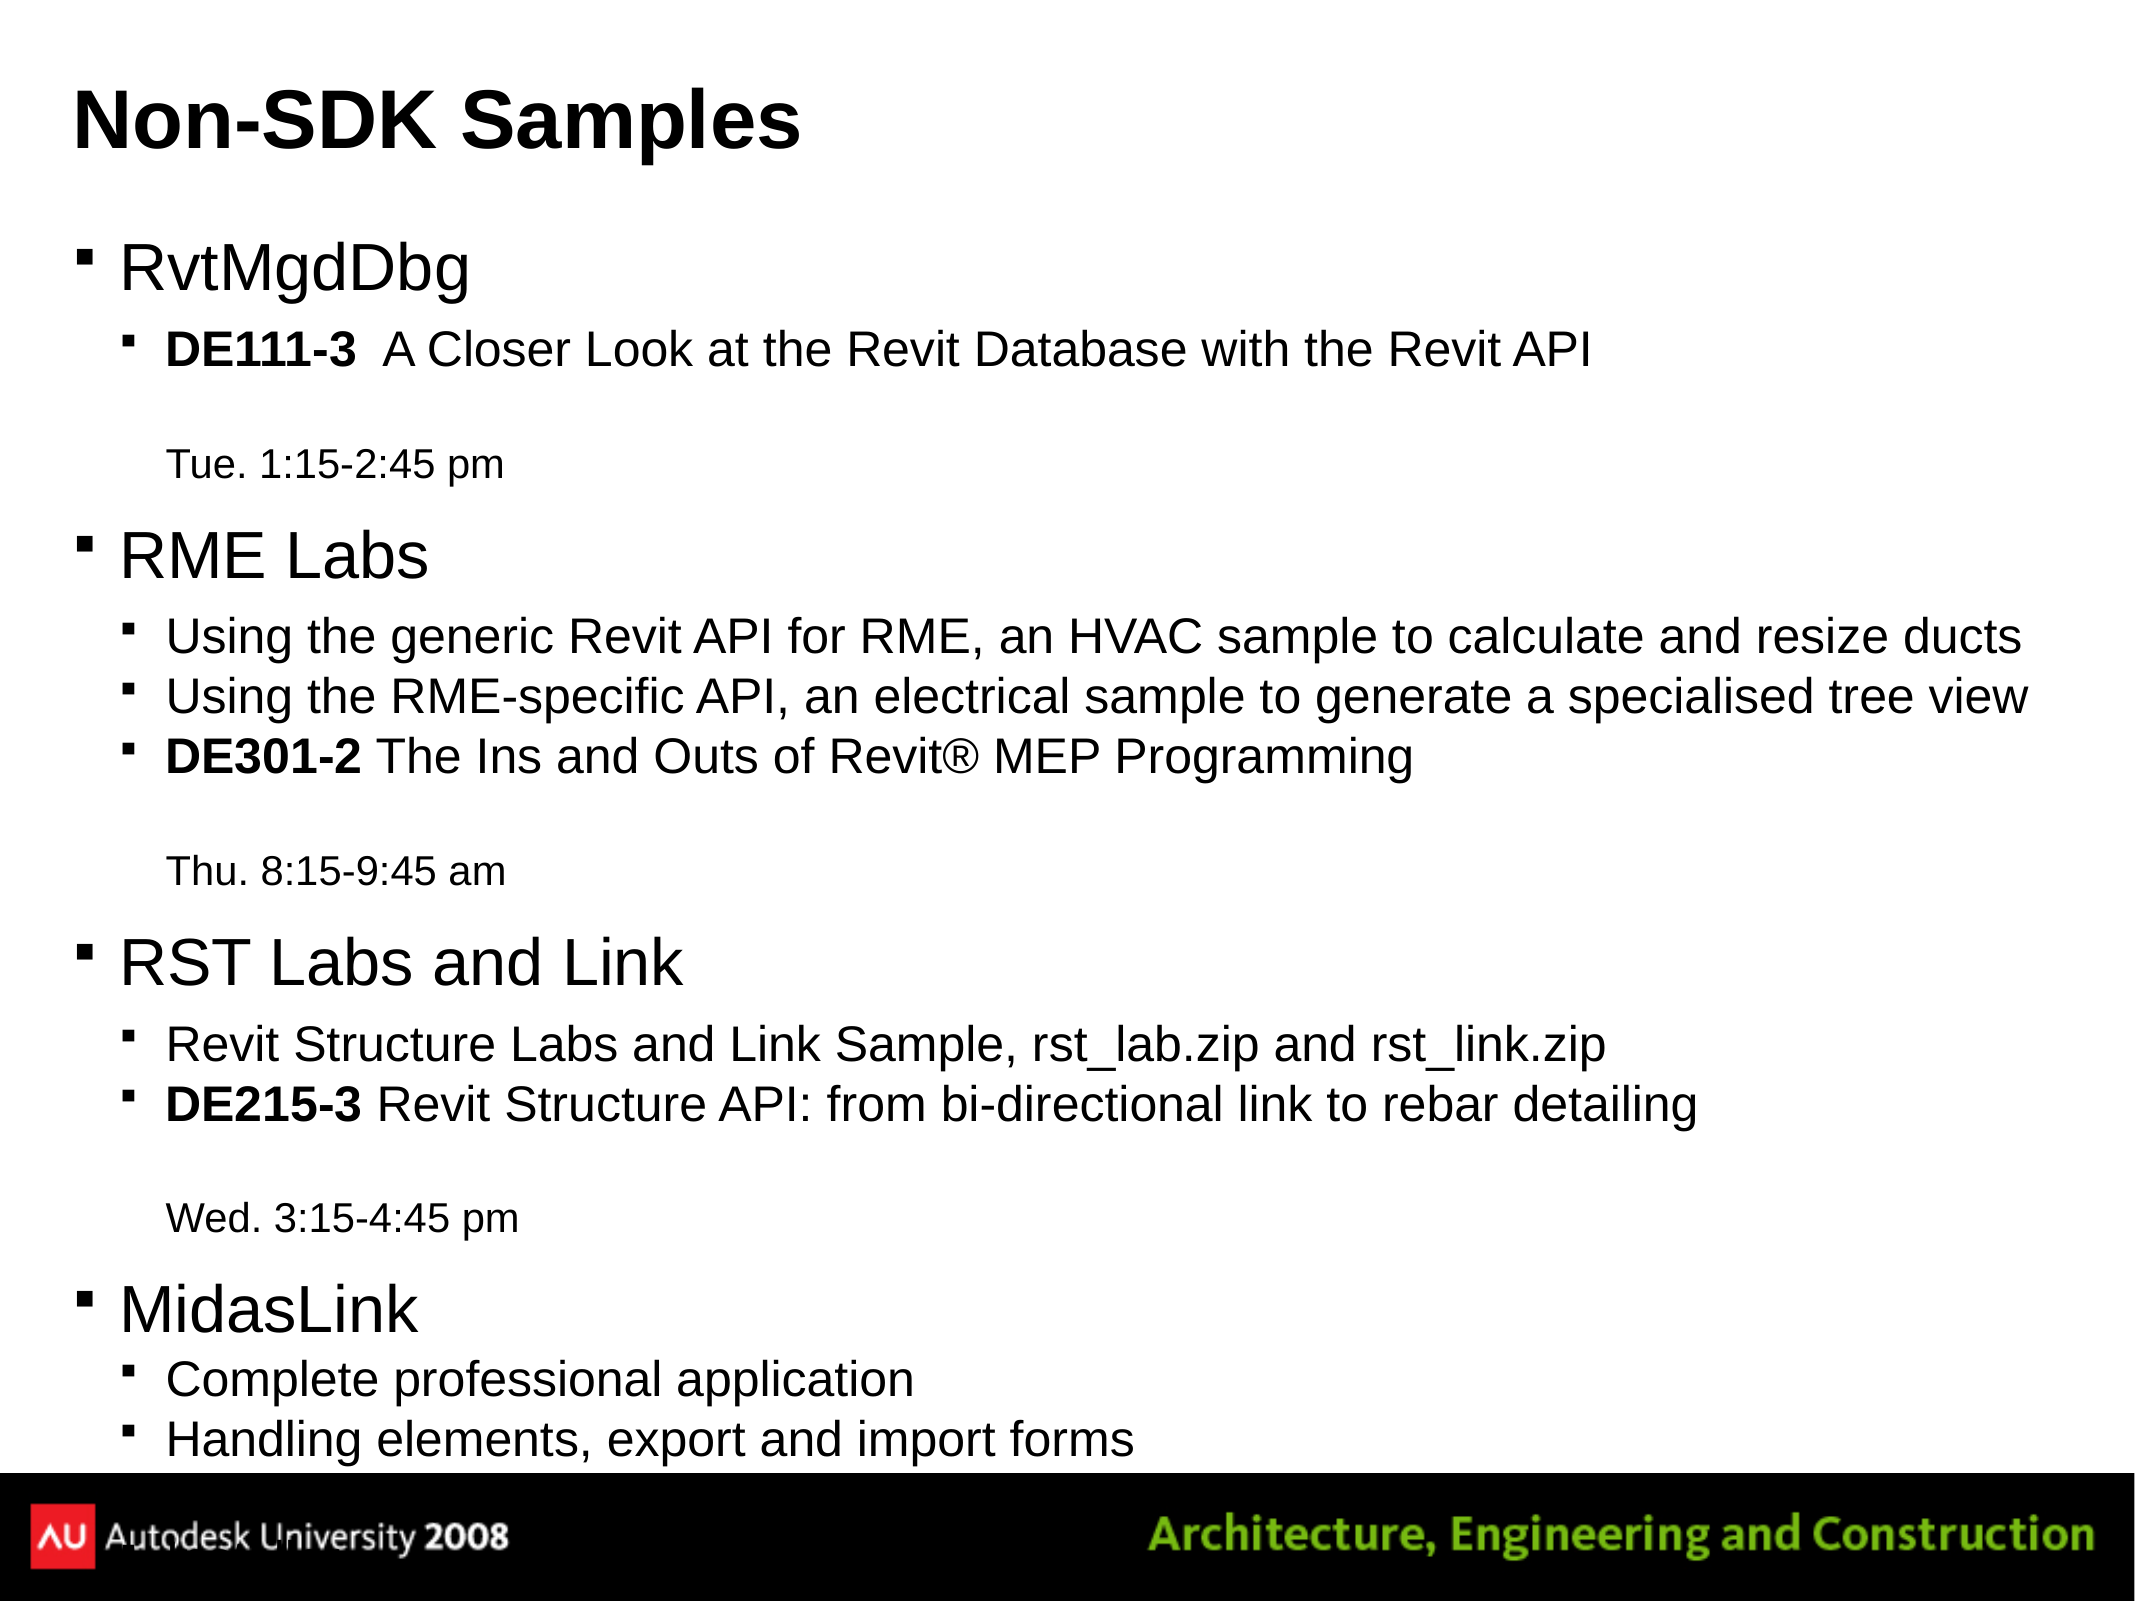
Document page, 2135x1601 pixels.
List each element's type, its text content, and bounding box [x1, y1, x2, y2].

list RvtMgdDbg DE111-3 A Closer Look at the Revit Database with the Revit API Tue. 1:15-2:45 pm RME Labs Using the generic Revit API for RME, an HVAC sample to calculate and resize ducts Using the RME-specific API, an electrical sample to generate a specialised tree view DE301-2 The Ins and Outs of Revit® MEP Programming Thu. 8:15-9:45 am RST Labs and Link Revit Structure Labs and Link Sample, rst_lab.zip and rst_link.zip DE215-3 Revit Structure API: from bi-directional link to rebar detailing Wed. 3:15-4:45 pm MidasLink Complete professional application Handling elements, export and import forms Localisation, Units Installer All available from ADN [72, 223, 2135, 1429]
title Non-SDK Samples [72, 46, 2018, 185]
picture [0, 1473, 2135, 1601]
